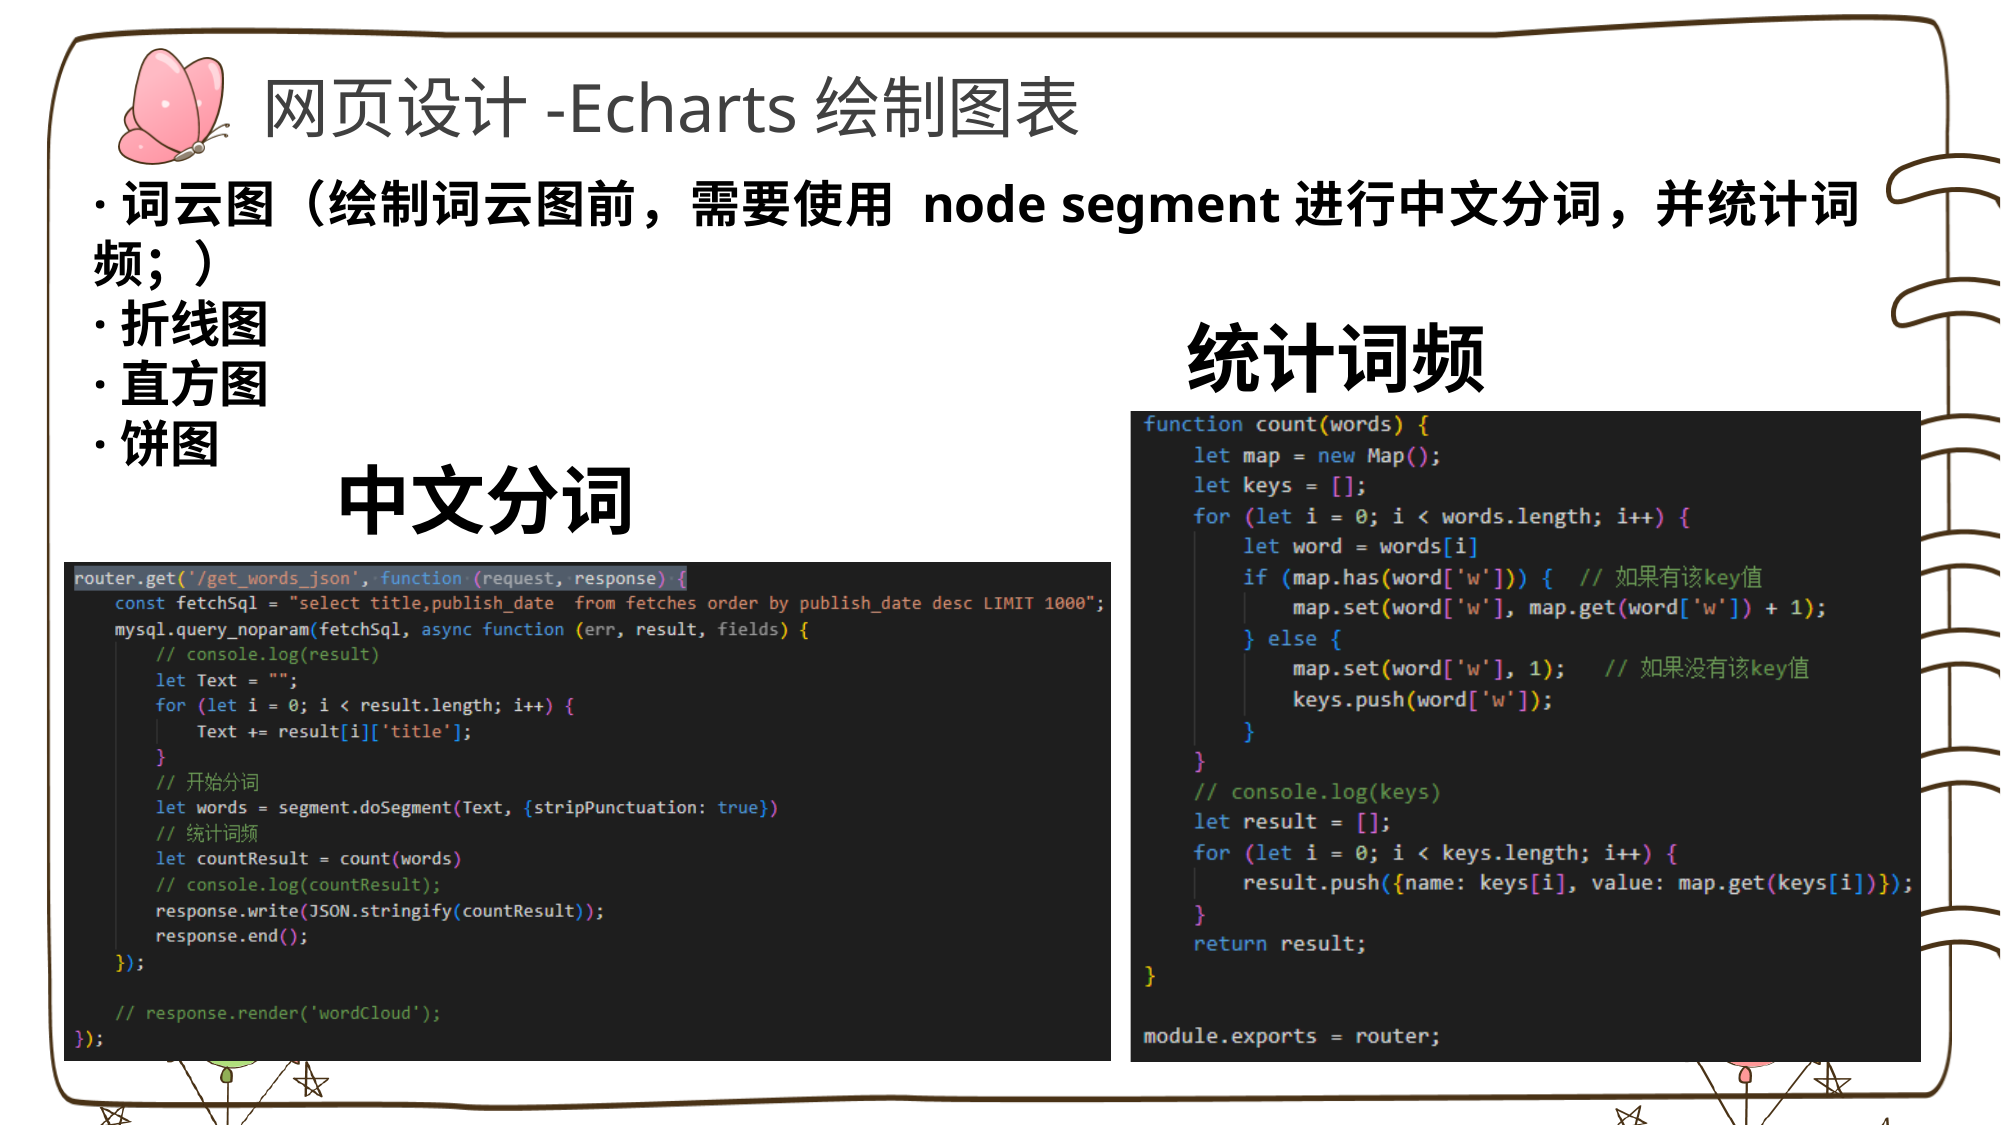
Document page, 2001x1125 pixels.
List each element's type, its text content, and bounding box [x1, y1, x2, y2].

text_box ·词云图（绘制词云图前，需要使用 node segment进行中文分词，并统计词频；） ·折线图 ·直方图 ·饼图 [79, 164, 1876, 480]
picture [46, 14, 2001, 1125]
text_box 统计词频 [1171, 304, 2000, 409]
text_box 中文分词 [320, 446, 1130, 551]
text_box 网页设计-Echarts绘制图表 [247, 58, 1131, 154]
